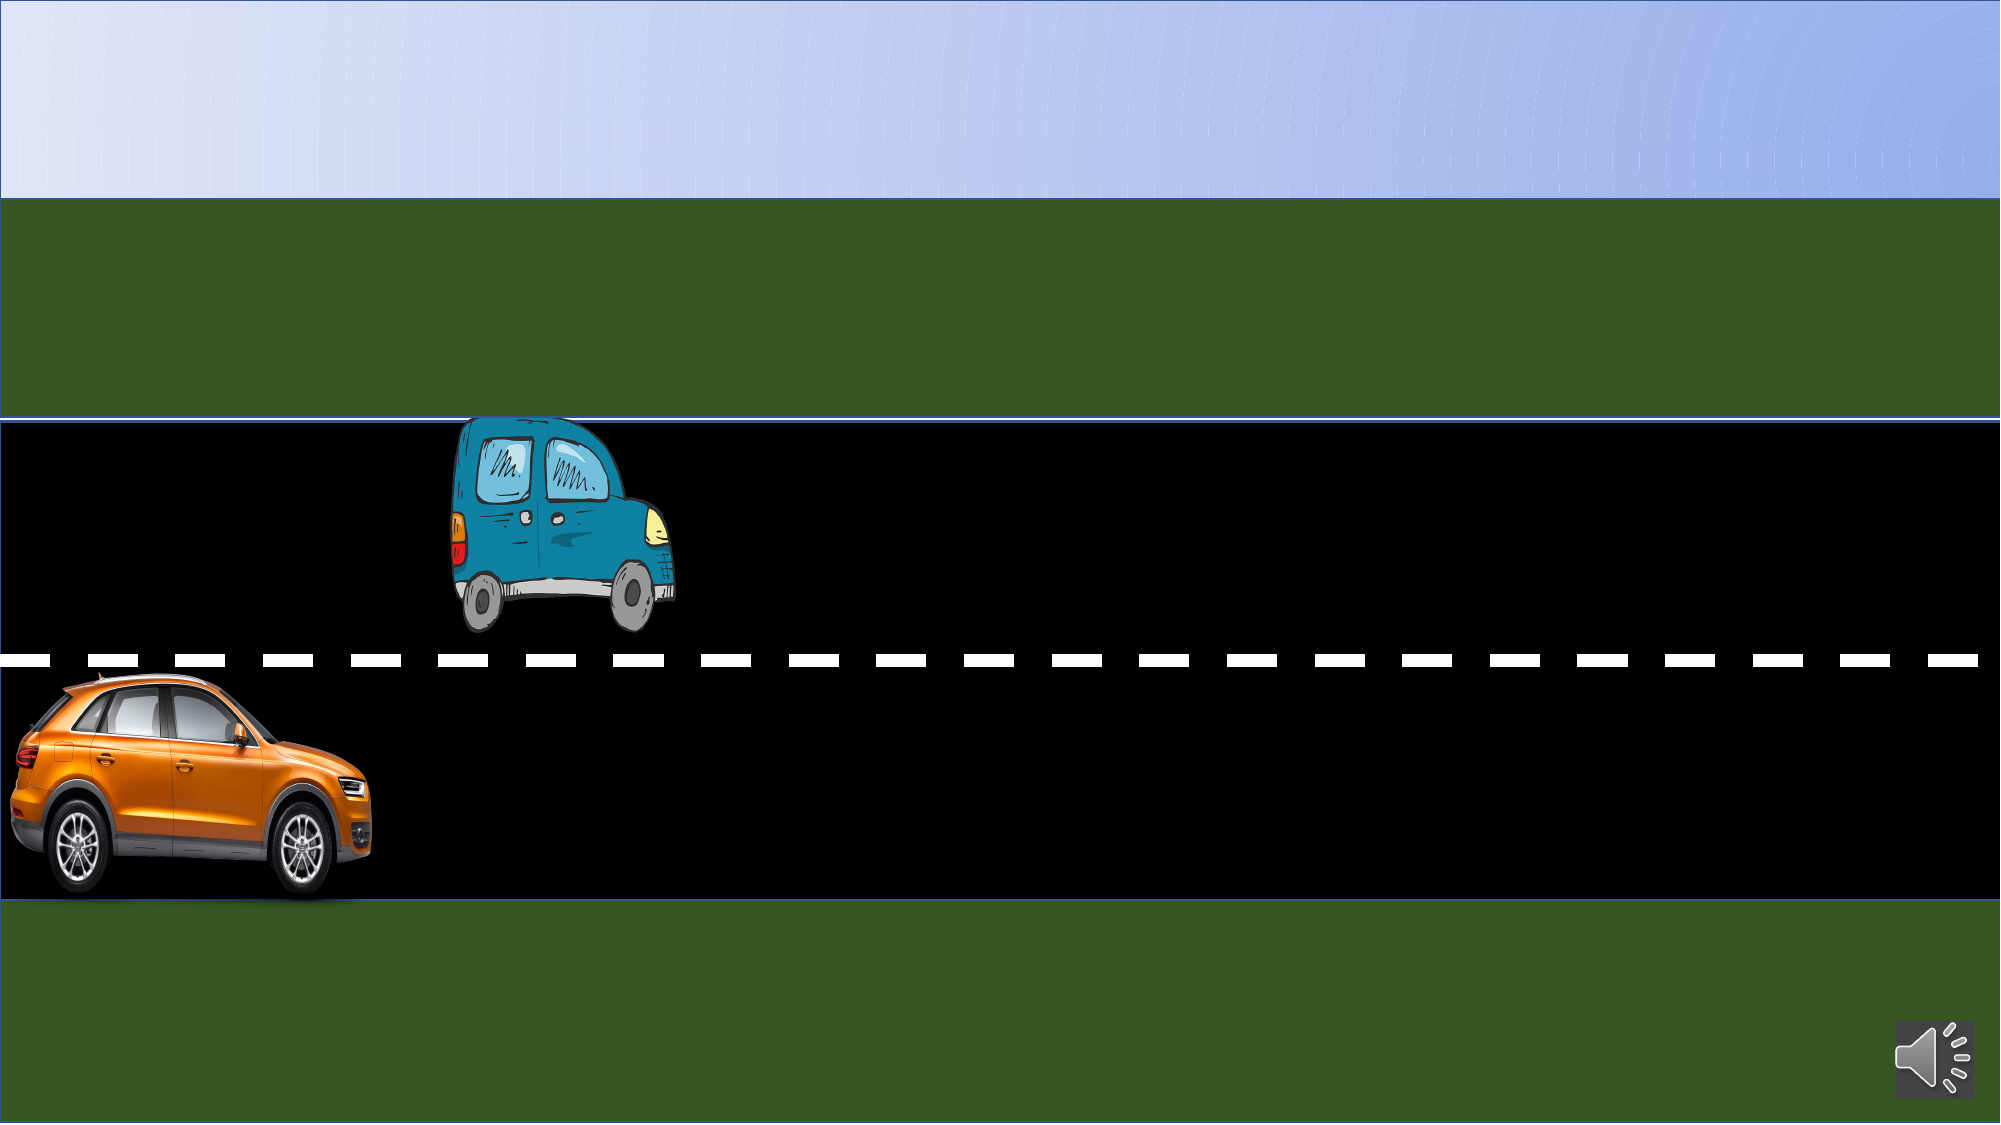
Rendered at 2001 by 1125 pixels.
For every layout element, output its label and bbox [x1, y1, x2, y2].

picture [449, 412, 676, 634]
text_box [385, 661, 2000, 899]
text_box [0, 198, 2000, 418]
picture [0, 632, 385, 935]
text_box [0, 899, 2000, 1123]
text_box [0, 0, 2000, 198]
picture [1894, 1019, 1975, 1100]
text_box [0, 420, 2000, 660]
